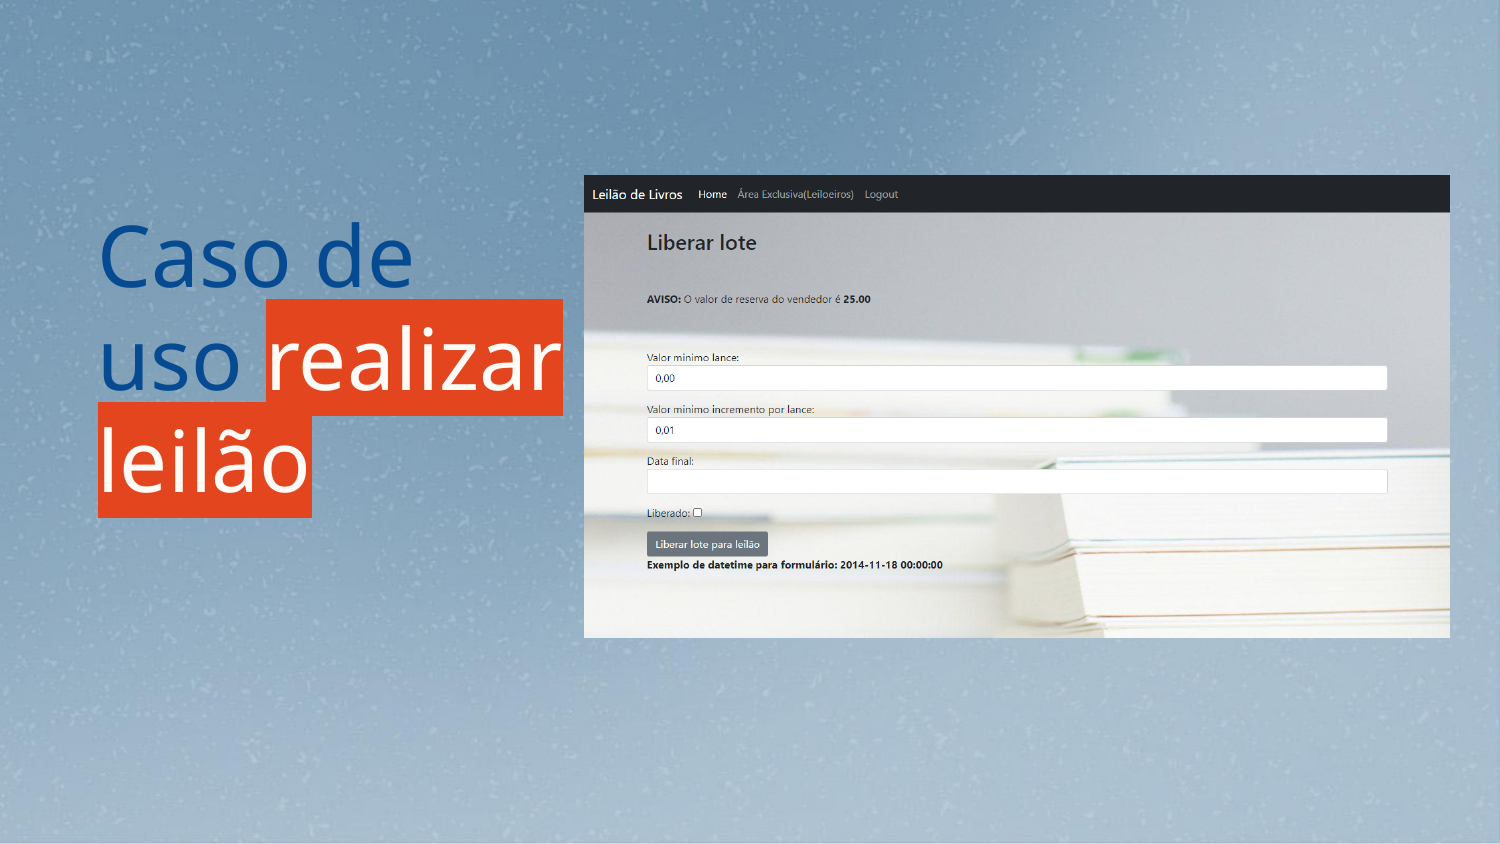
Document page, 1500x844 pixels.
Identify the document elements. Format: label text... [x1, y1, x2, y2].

list Caso de uso realizar leilão [82, 187, 585, 657]
picture [0, 0, 1500, 844]
